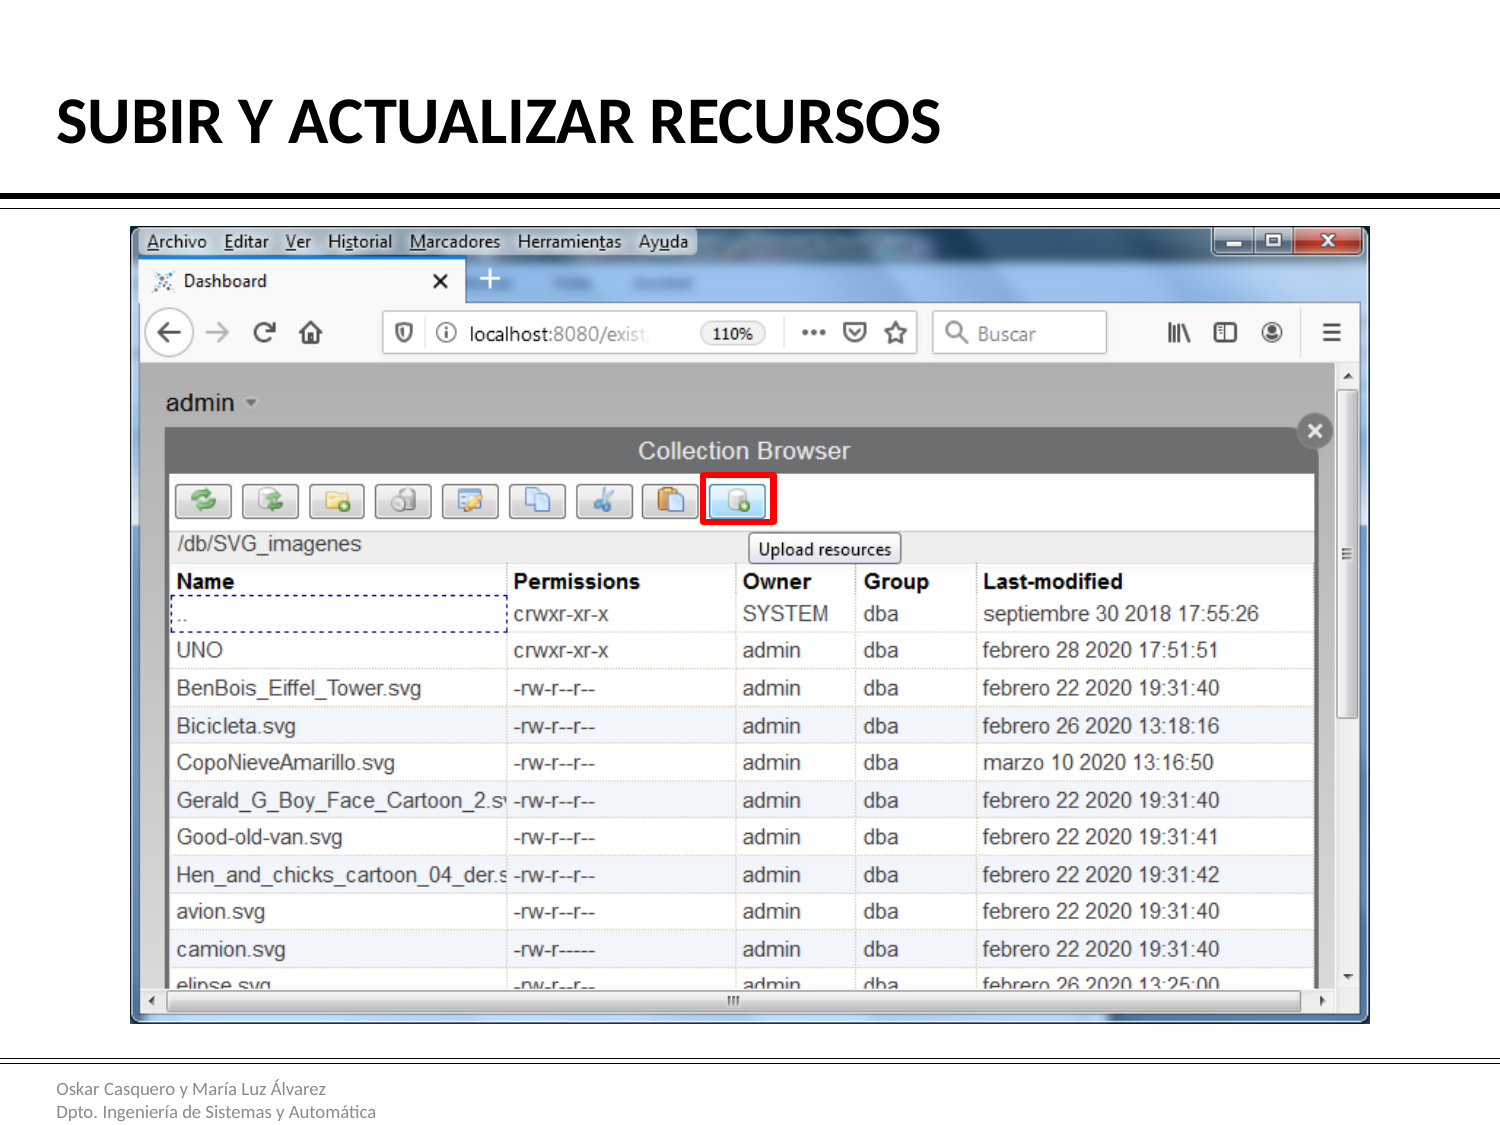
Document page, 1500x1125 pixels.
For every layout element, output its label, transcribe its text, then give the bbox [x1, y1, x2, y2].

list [130, 225, 1370, 1024]
title Subir y actualizar recursos [41, 42, 1459, 191]
